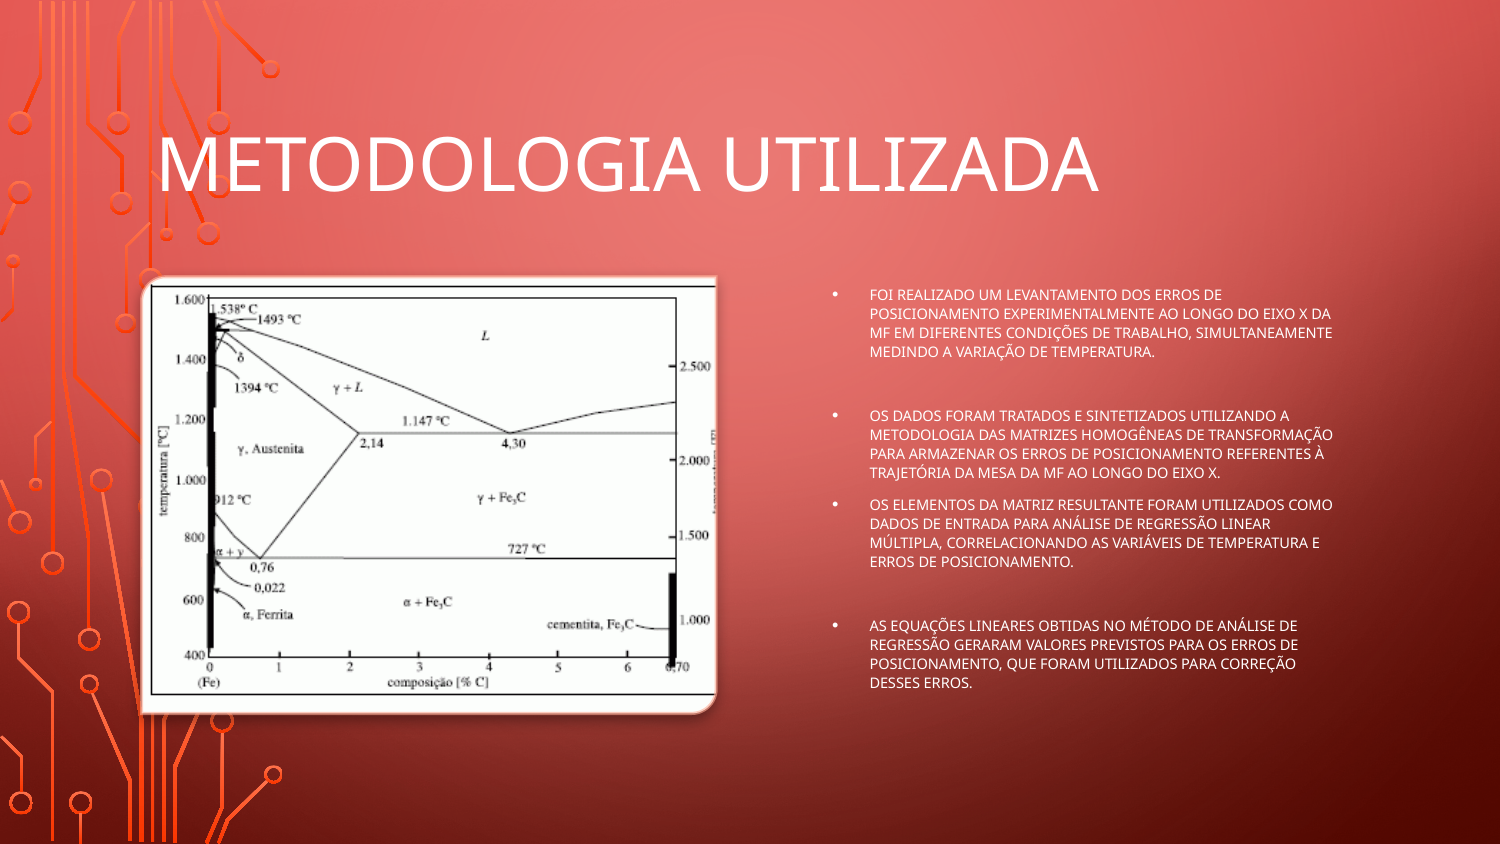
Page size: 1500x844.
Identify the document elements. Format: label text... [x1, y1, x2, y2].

picture [141, 276, 717, 714]
title Metodologia utilizada [140, 76, 1360, 258]
subtitle Foi realizado um levantamento dos erros de posicionamento experimentalmente ao longo do eixo X da MF em diferentes condições de trabalho, simultaneamente medindo a variação de temperatura. Os dados foram tratados e sintetizados utilizando a metodologia das matrizes homogêneas de transformação para armazenar os erros de posicionamento referentes à trajetória da mesa da MF ao longo do eixo X. Os elementos da matriz resultante foram utilizados como dados de entrada para análise de regressão linear múltipla, correlacionando as variáveis de temperatura e erros de posicionamento. As equações lineares obtidas no método de análise de regressão geraram valores previstos para os erros de posicionamento, que foram utilizados para correção desses erros. [779, 276, 1360, 713]
